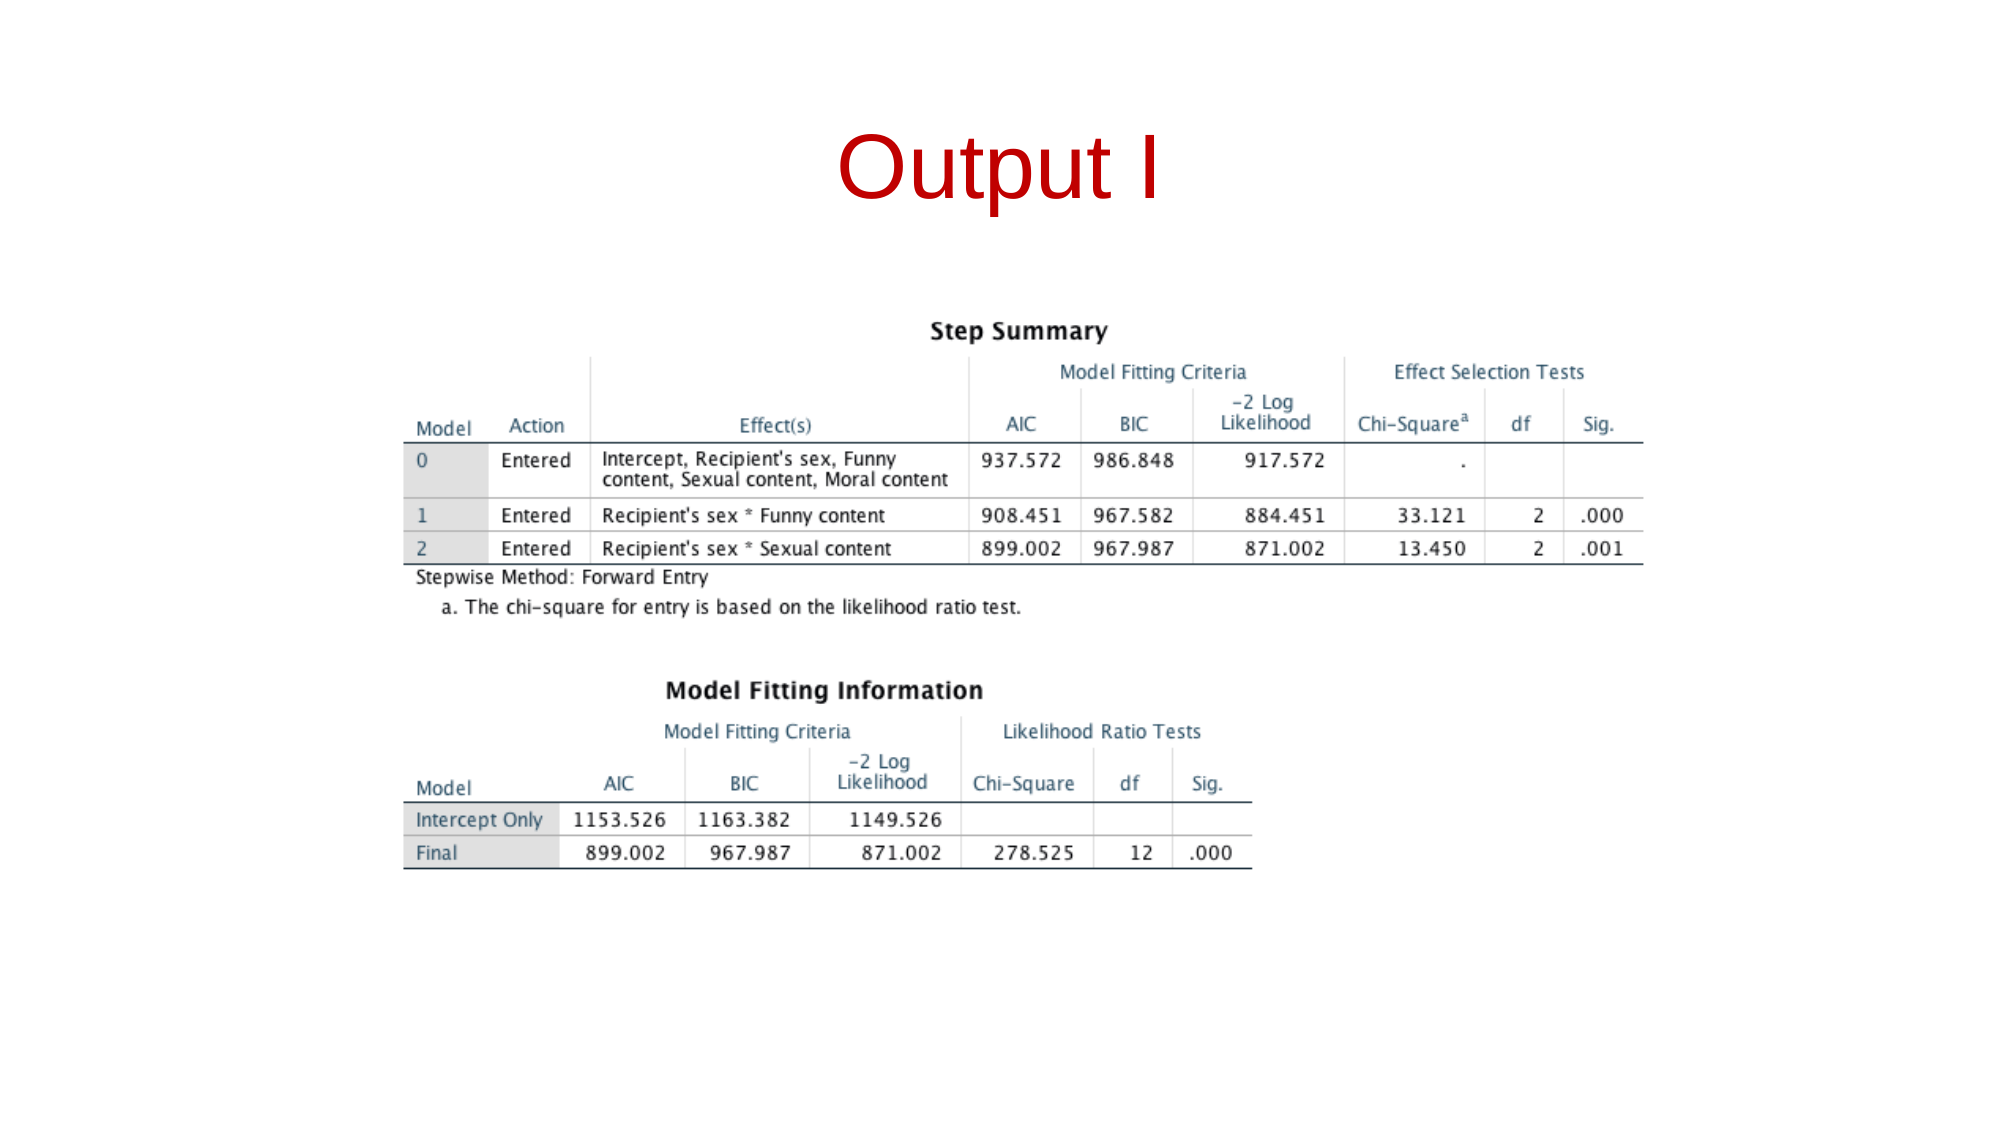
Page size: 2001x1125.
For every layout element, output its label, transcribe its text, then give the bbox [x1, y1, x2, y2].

title Output I [137, 59, 1863, 278]
picture [399, 313, 1650, 879]
